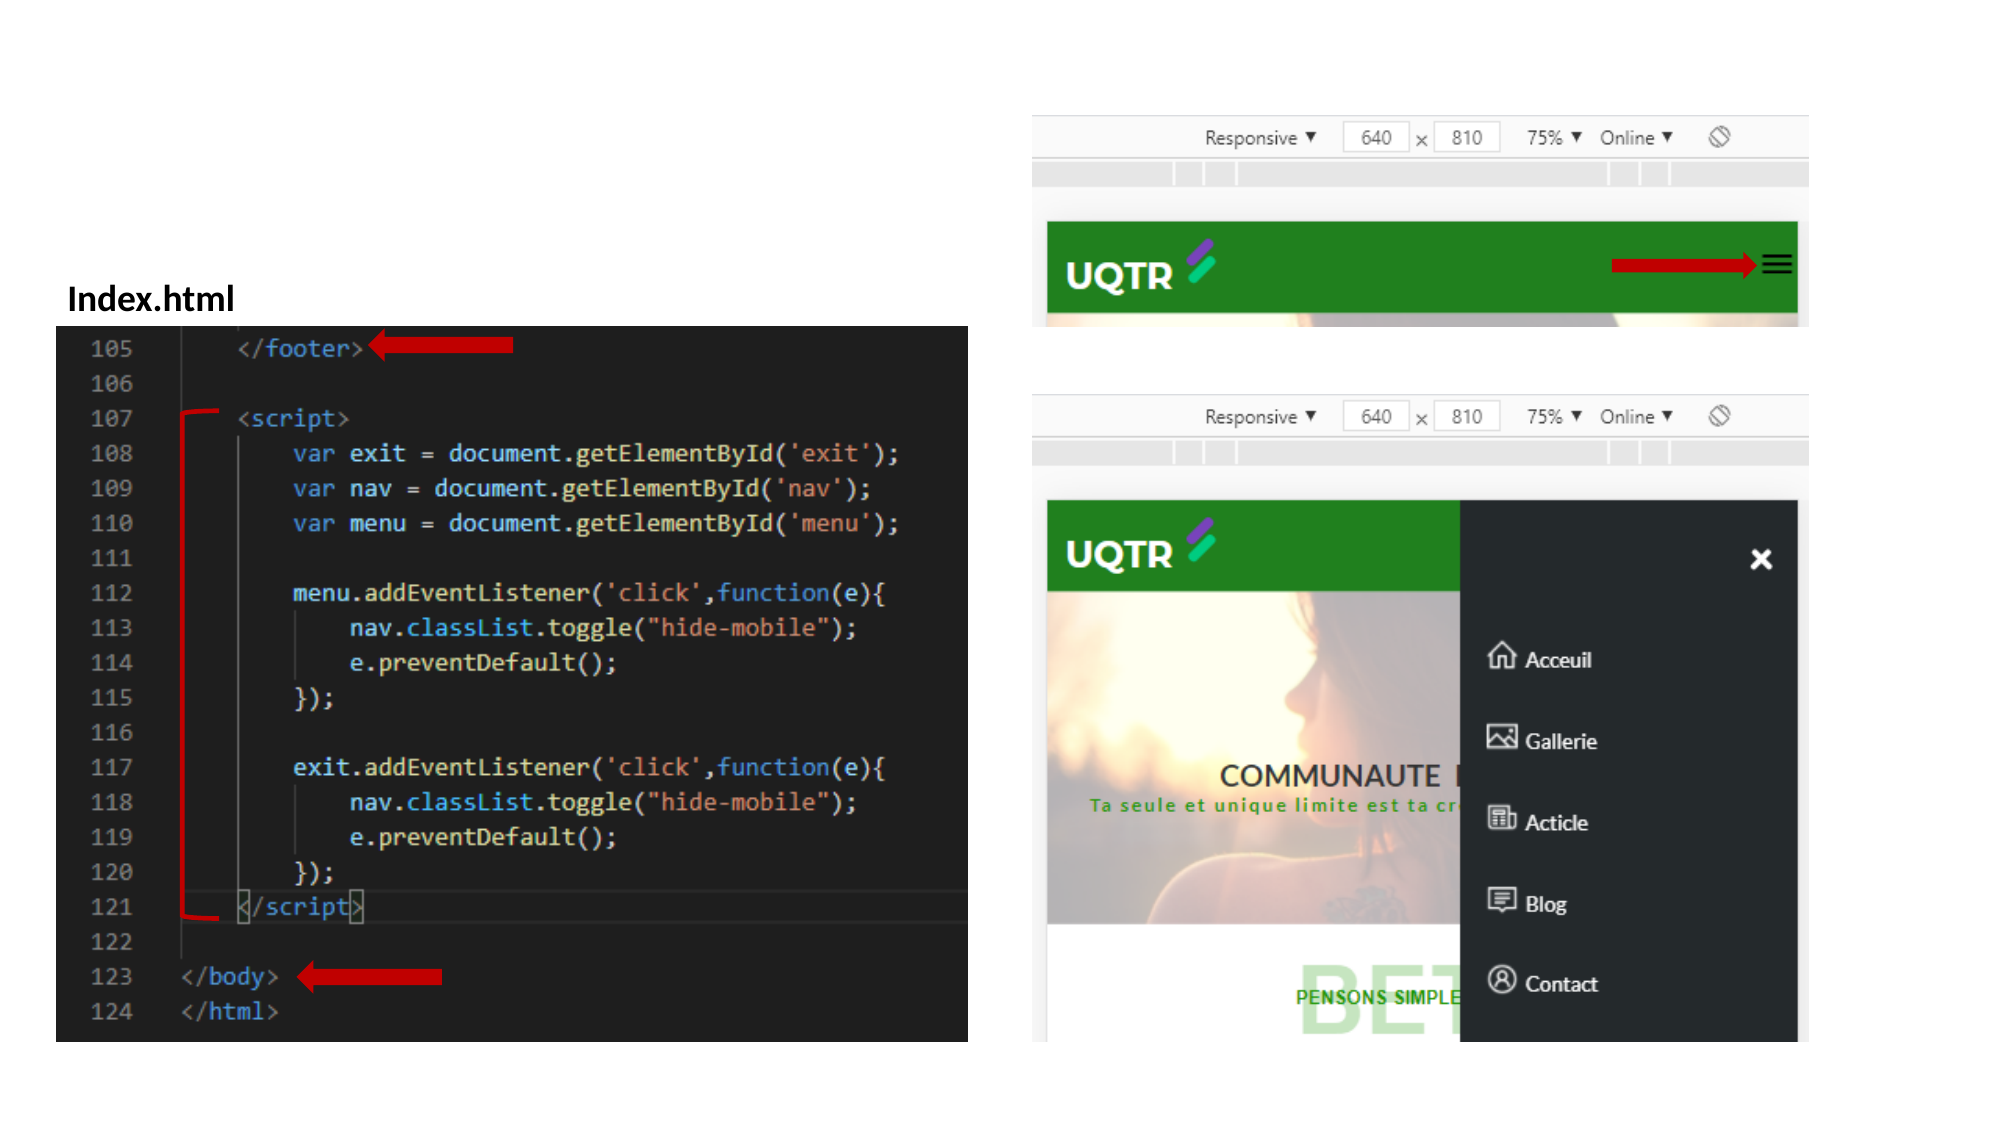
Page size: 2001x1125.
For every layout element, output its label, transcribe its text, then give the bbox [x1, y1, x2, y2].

picture [1032, 394, 1809, 1042]
text_box Index.html [52, 266, 275, 326]
picture [56, 326, 968, 1042]
picture [1032, 115, 1809, 327]
